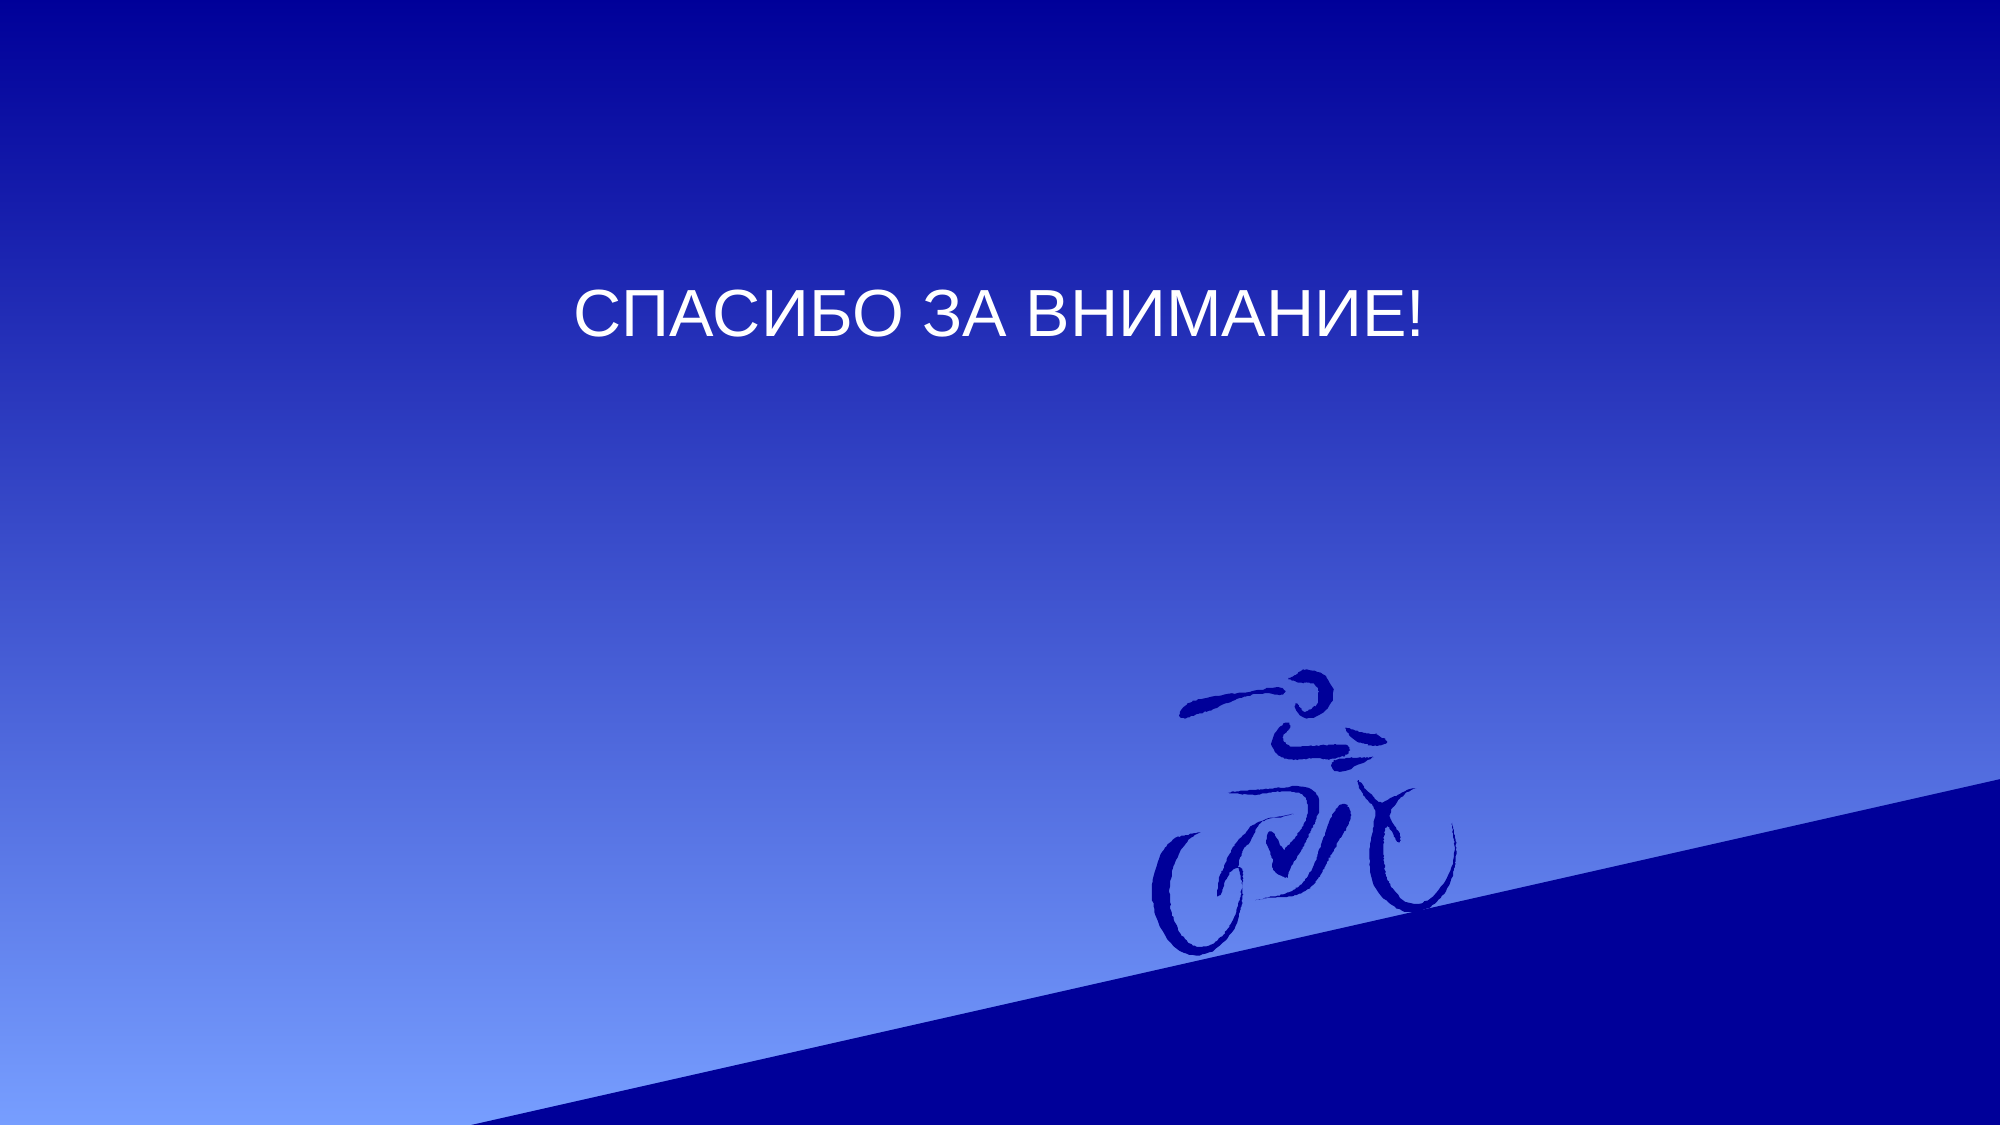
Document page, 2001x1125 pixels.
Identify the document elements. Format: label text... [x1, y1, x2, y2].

list СПАСИБО ЗА ВНИМАНИЕ! [99, 262, 1901, 1006]
